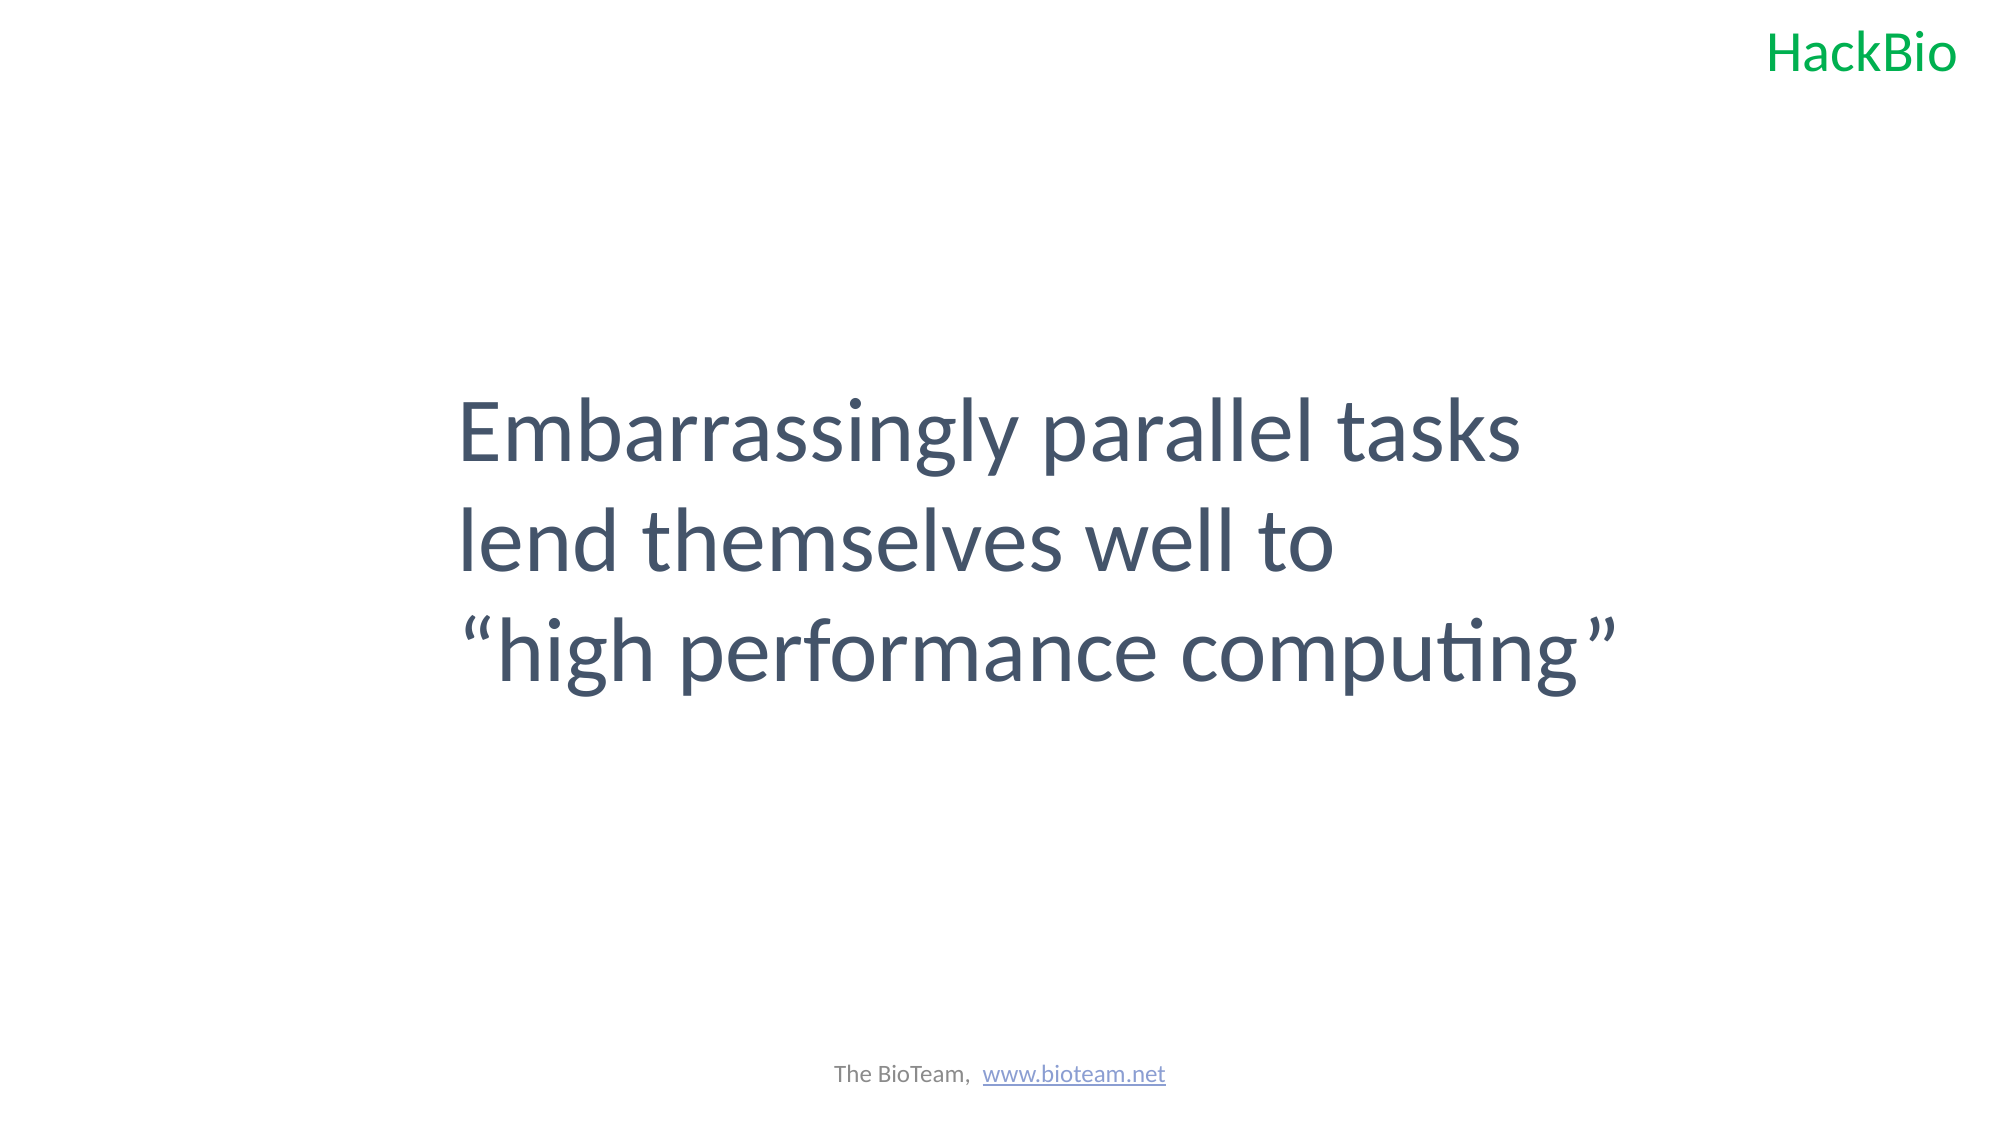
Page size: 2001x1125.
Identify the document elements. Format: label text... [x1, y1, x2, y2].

text_box Embarrassingly parallel tasks lend themselves well to “high performance computing” [443, 362, 1638, 708]
footer The BioTeam, www.bioteam.net [662, 1042, 1338, 1103]
